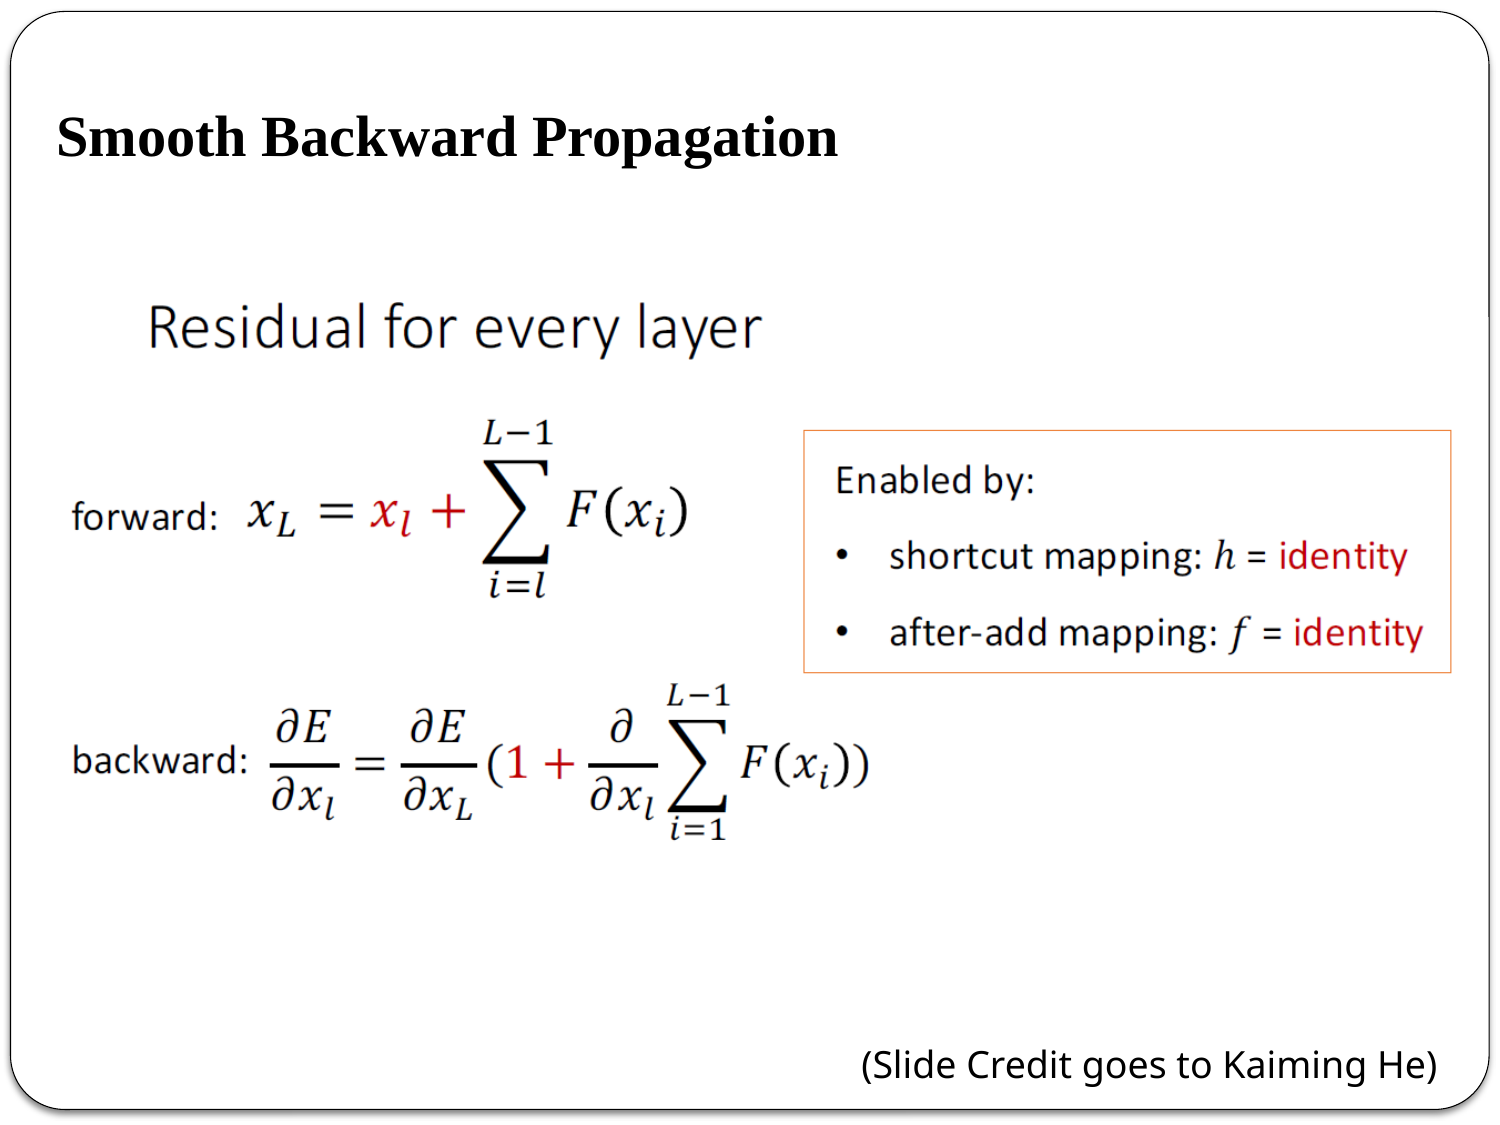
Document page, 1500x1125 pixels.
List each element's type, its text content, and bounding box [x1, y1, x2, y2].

text_box (Slide Credit goes to Kaiming He) [846, 1033, 1453, 1094]
picture [39, 231, 1467, 870]
text_box Smooth Backward Propagation [41, 90, 1010, 175]
